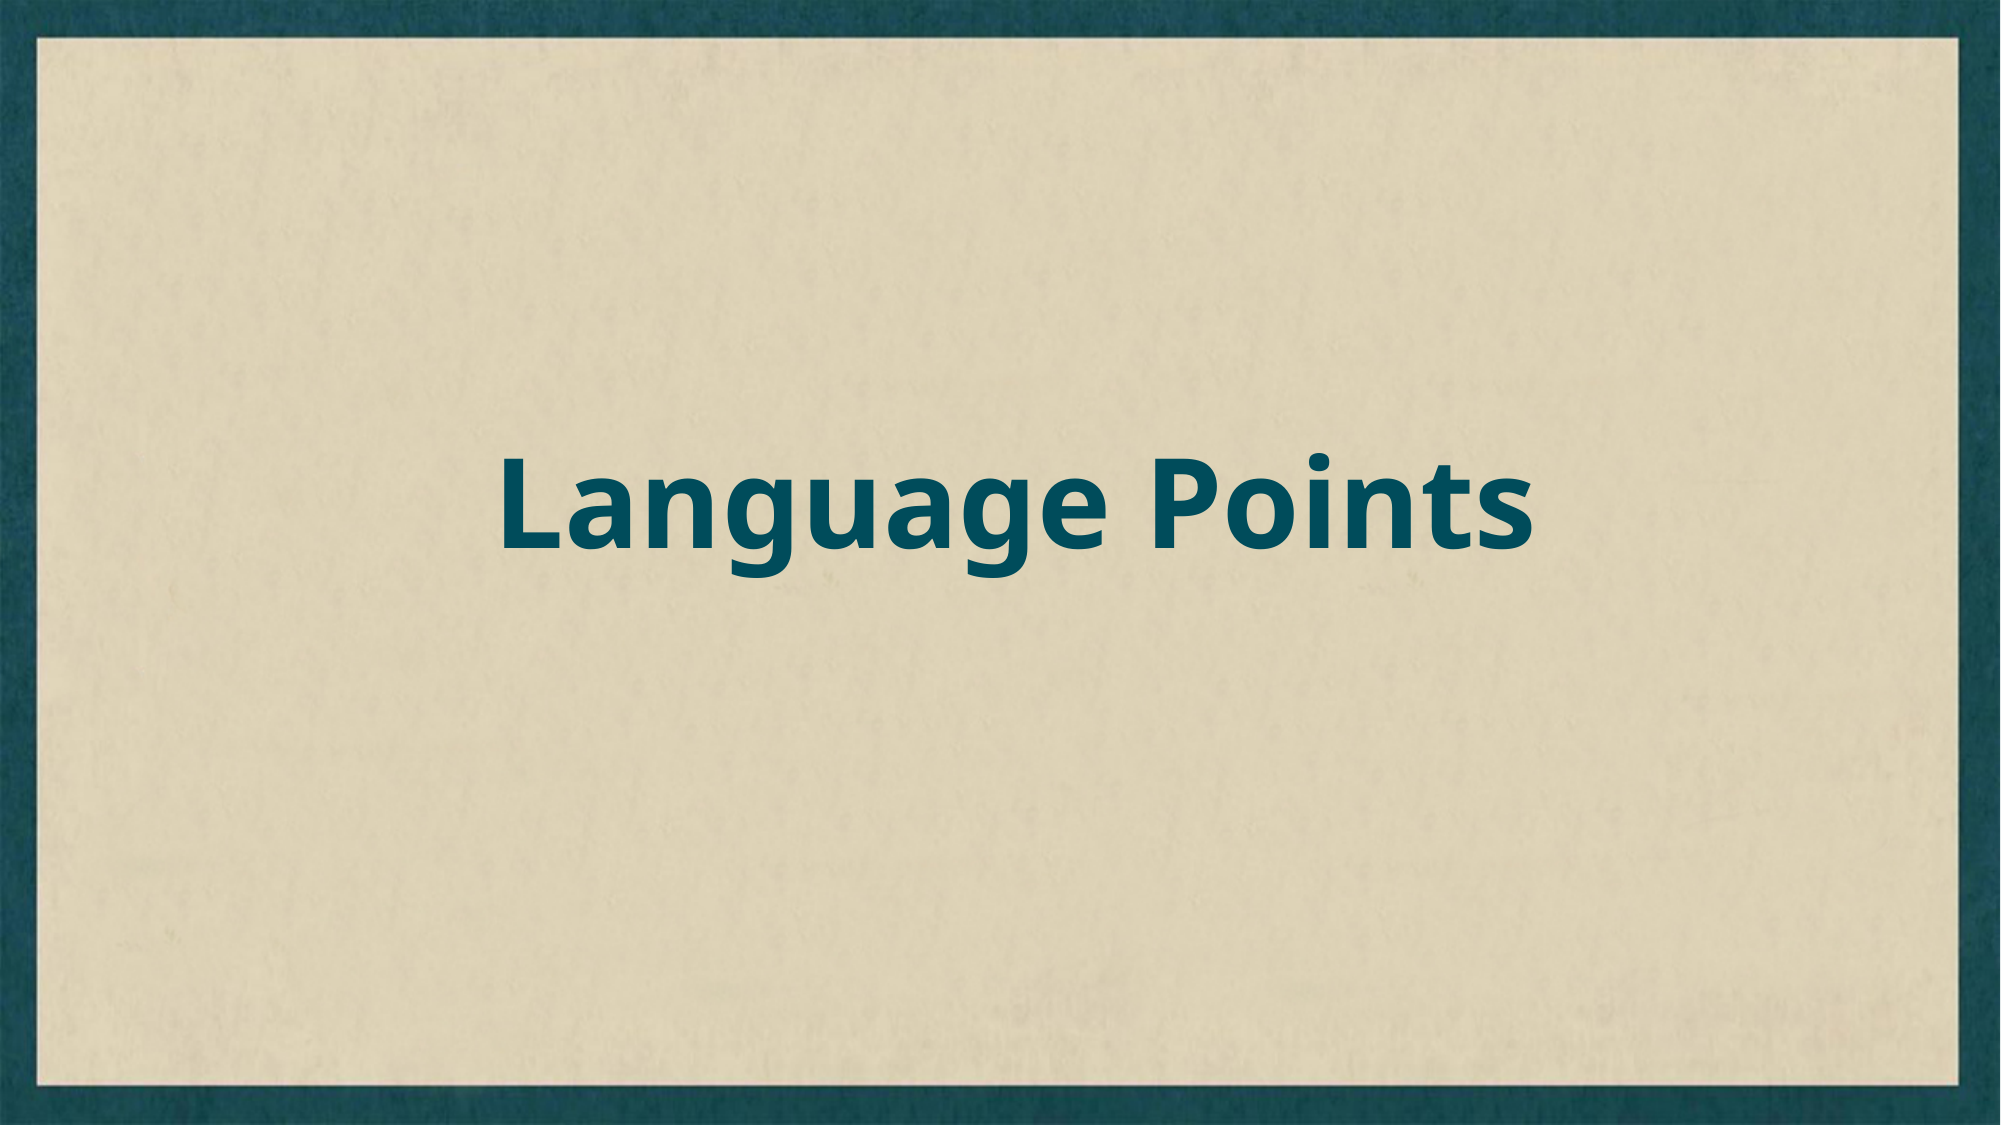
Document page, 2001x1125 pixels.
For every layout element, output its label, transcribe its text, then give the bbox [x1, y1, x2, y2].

text_box Language Points [379, 416, 1653, 601]
picture [0, 0, 2001, 1125]
